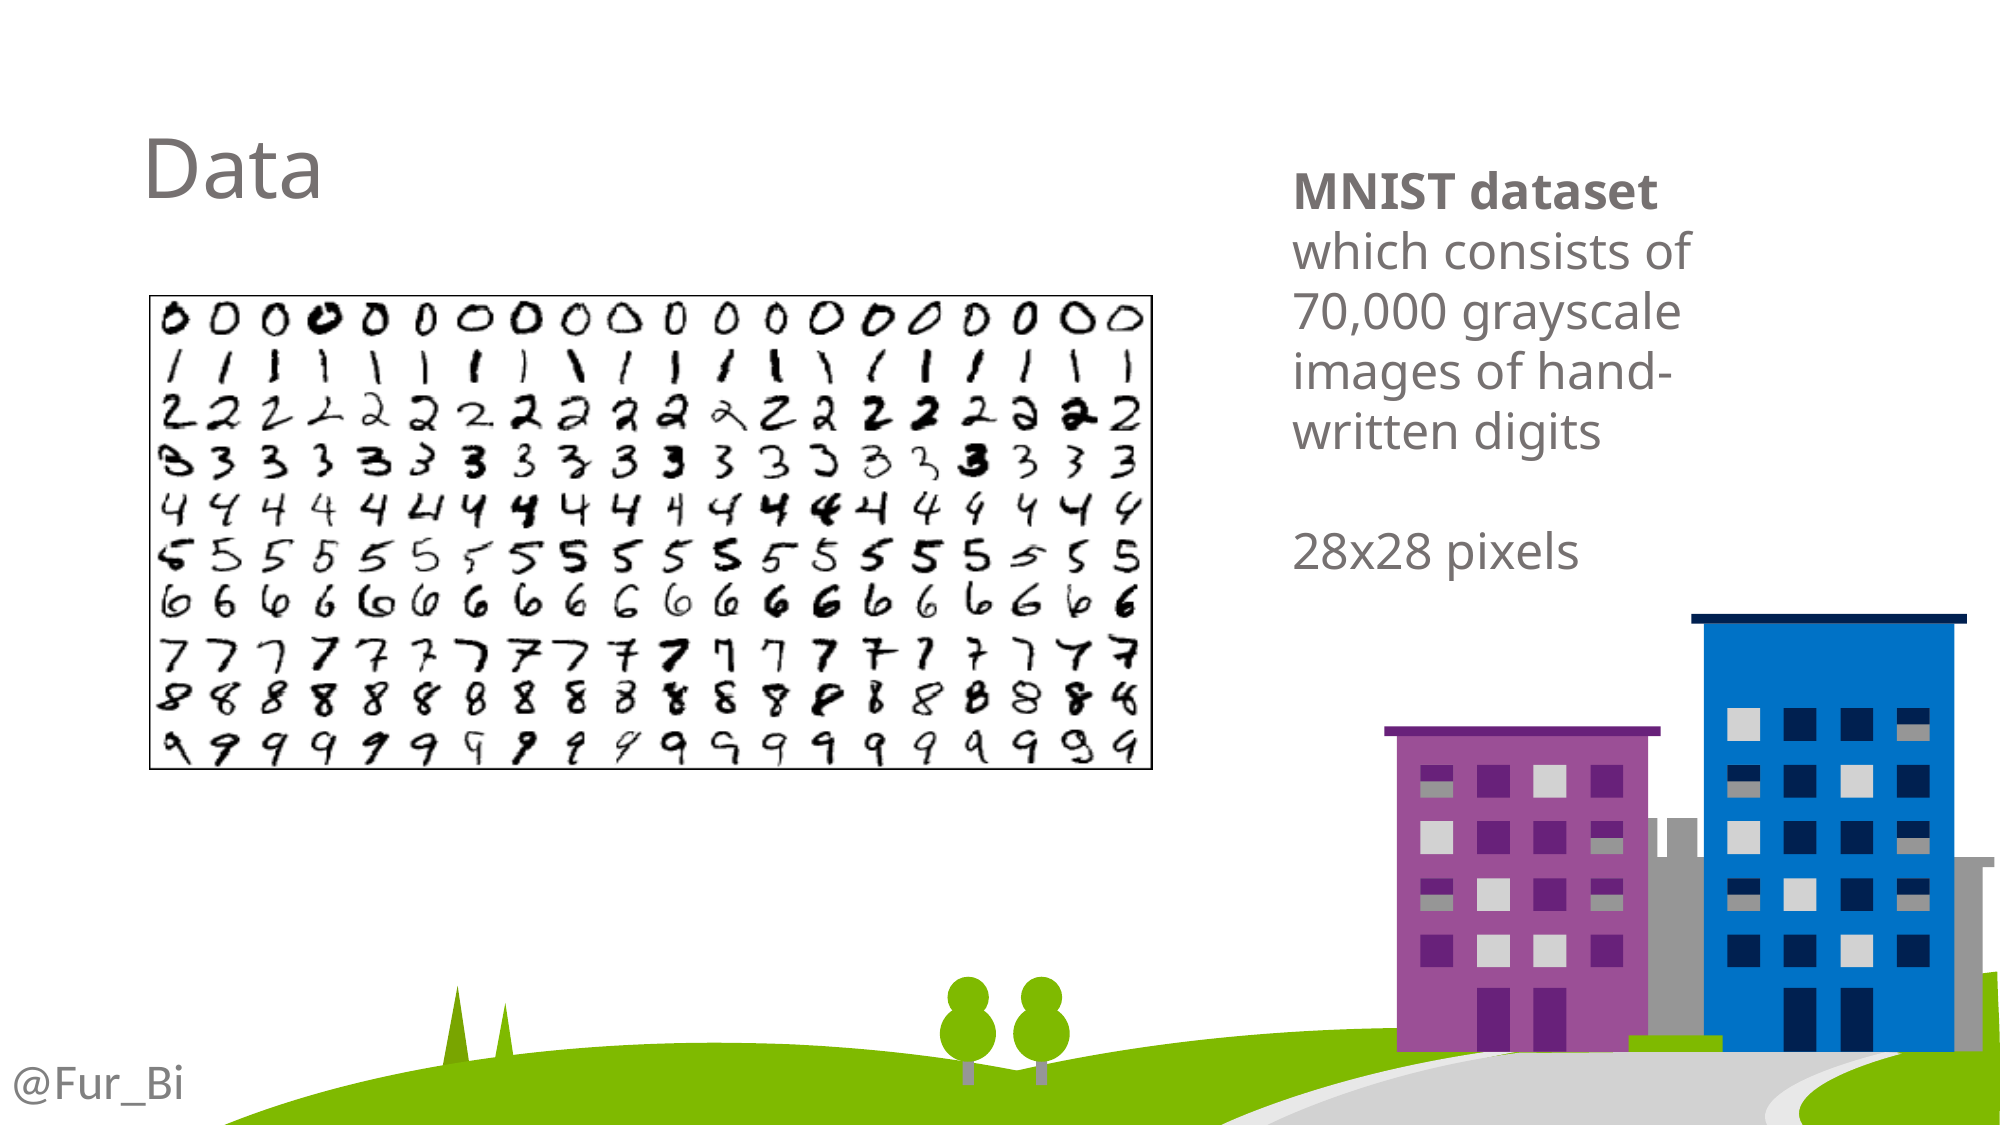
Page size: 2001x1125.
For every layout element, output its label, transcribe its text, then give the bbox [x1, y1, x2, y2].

picture [149, 295, 1153, 770]
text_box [224, 398, 2000, 1125]
text_box @Fur_Bi [0, 1042, 224, 1117]
text_box MNIST dataset which consists of 70,000 grayscale images of hand-written digits 28x28 pixels [1277, 151, 1743, 398]
text_box Data [126, 108, 1367, 223]
